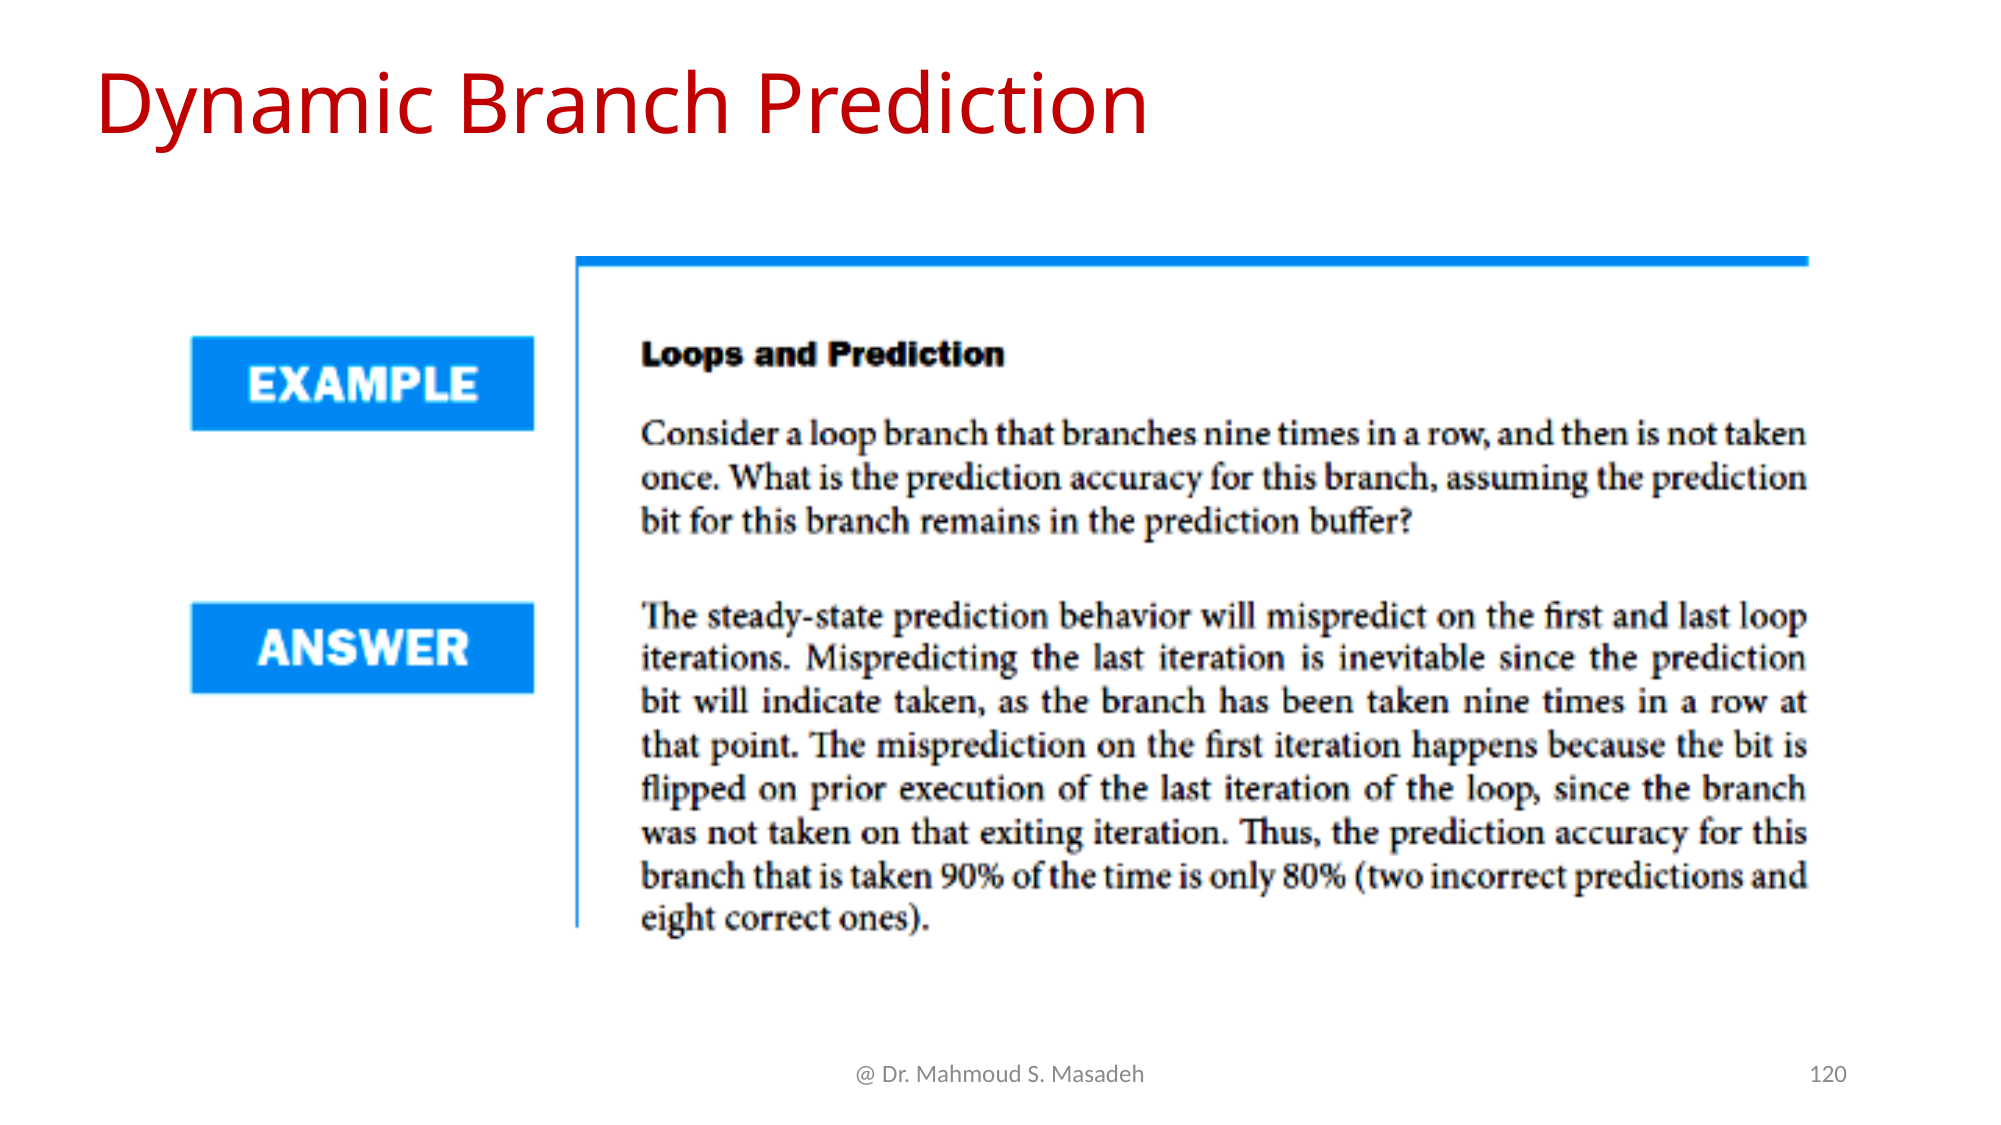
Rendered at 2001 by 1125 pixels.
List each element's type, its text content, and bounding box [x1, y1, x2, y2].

picture [171, 256, 1846, 962]
footer @ Dr. Mahmoud S. Masadeh [662, 1042, 1338, 1103]
slide_number 120 [1412, 1042, 1863, 1103]
title Dynamic Branch Prediction [79, 59, 1929, 154]
